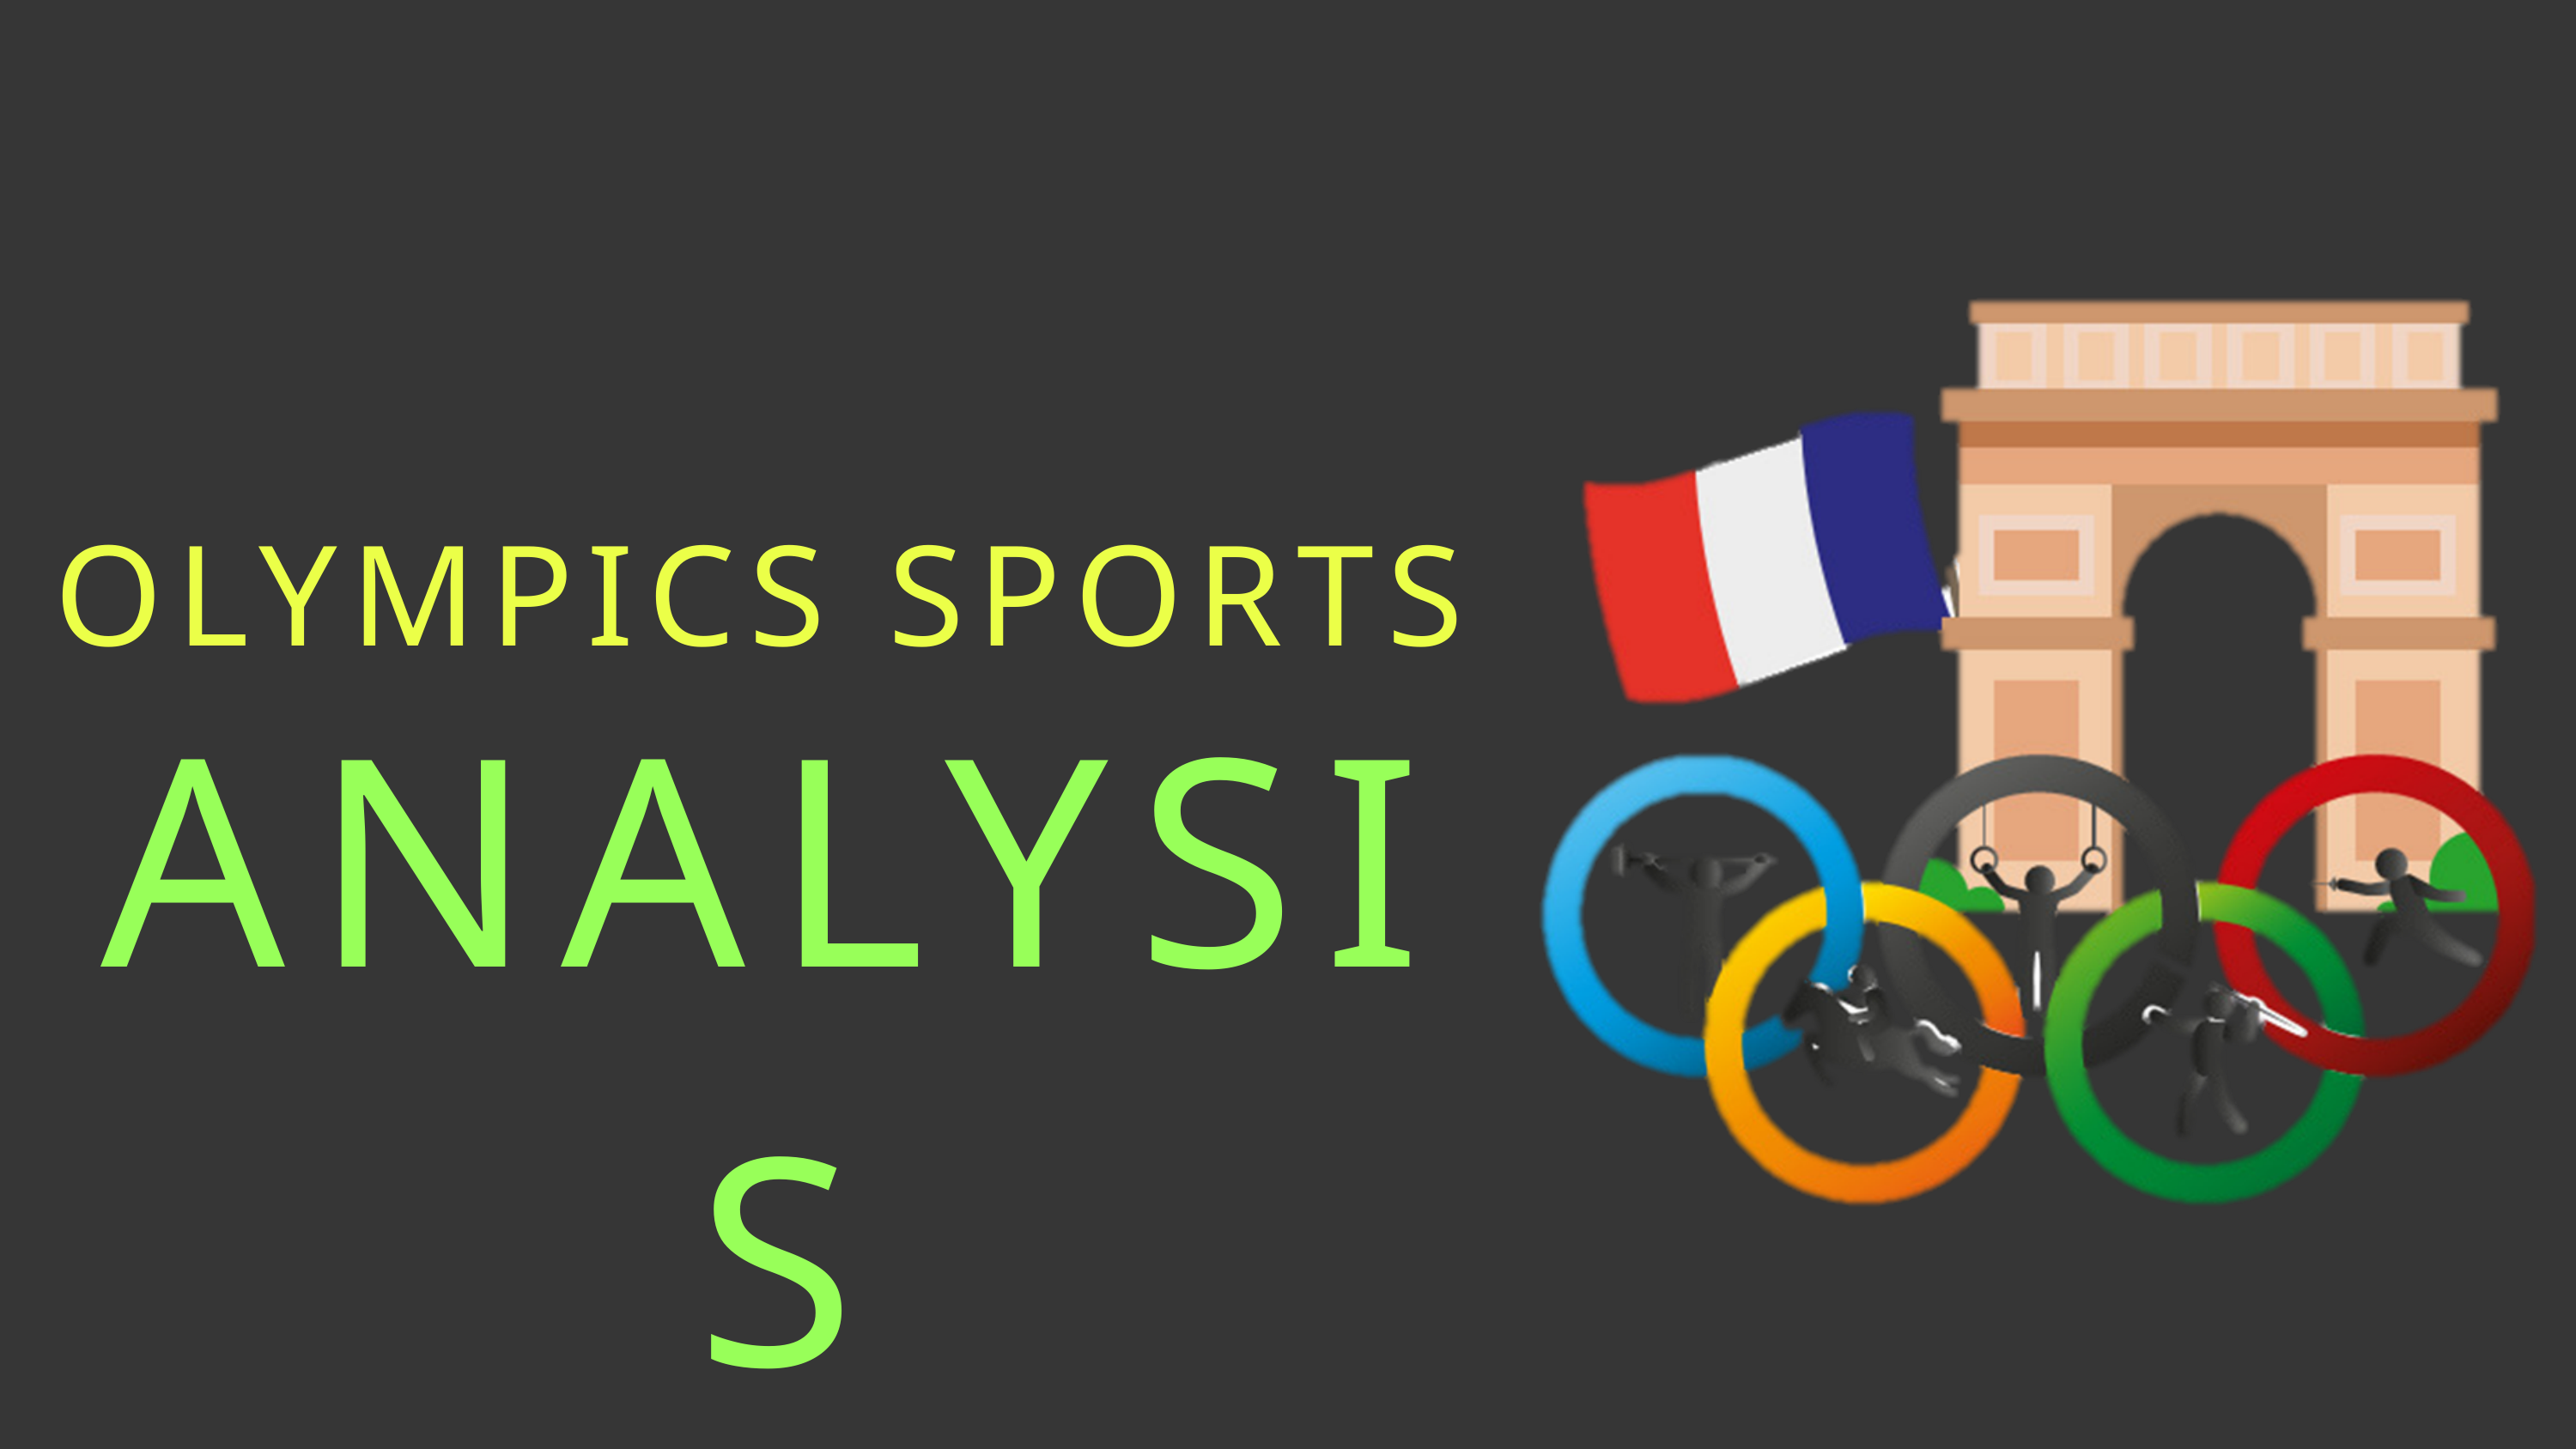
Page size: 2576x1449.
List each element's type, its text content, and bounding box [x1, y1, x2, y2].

text_box ANALYSIS [32, 674, 1521, 1424]
text_box [1520, 0, 2576, 1449]
text_box OLYMPICS SPORTS [0, 482, 1521, 674]
